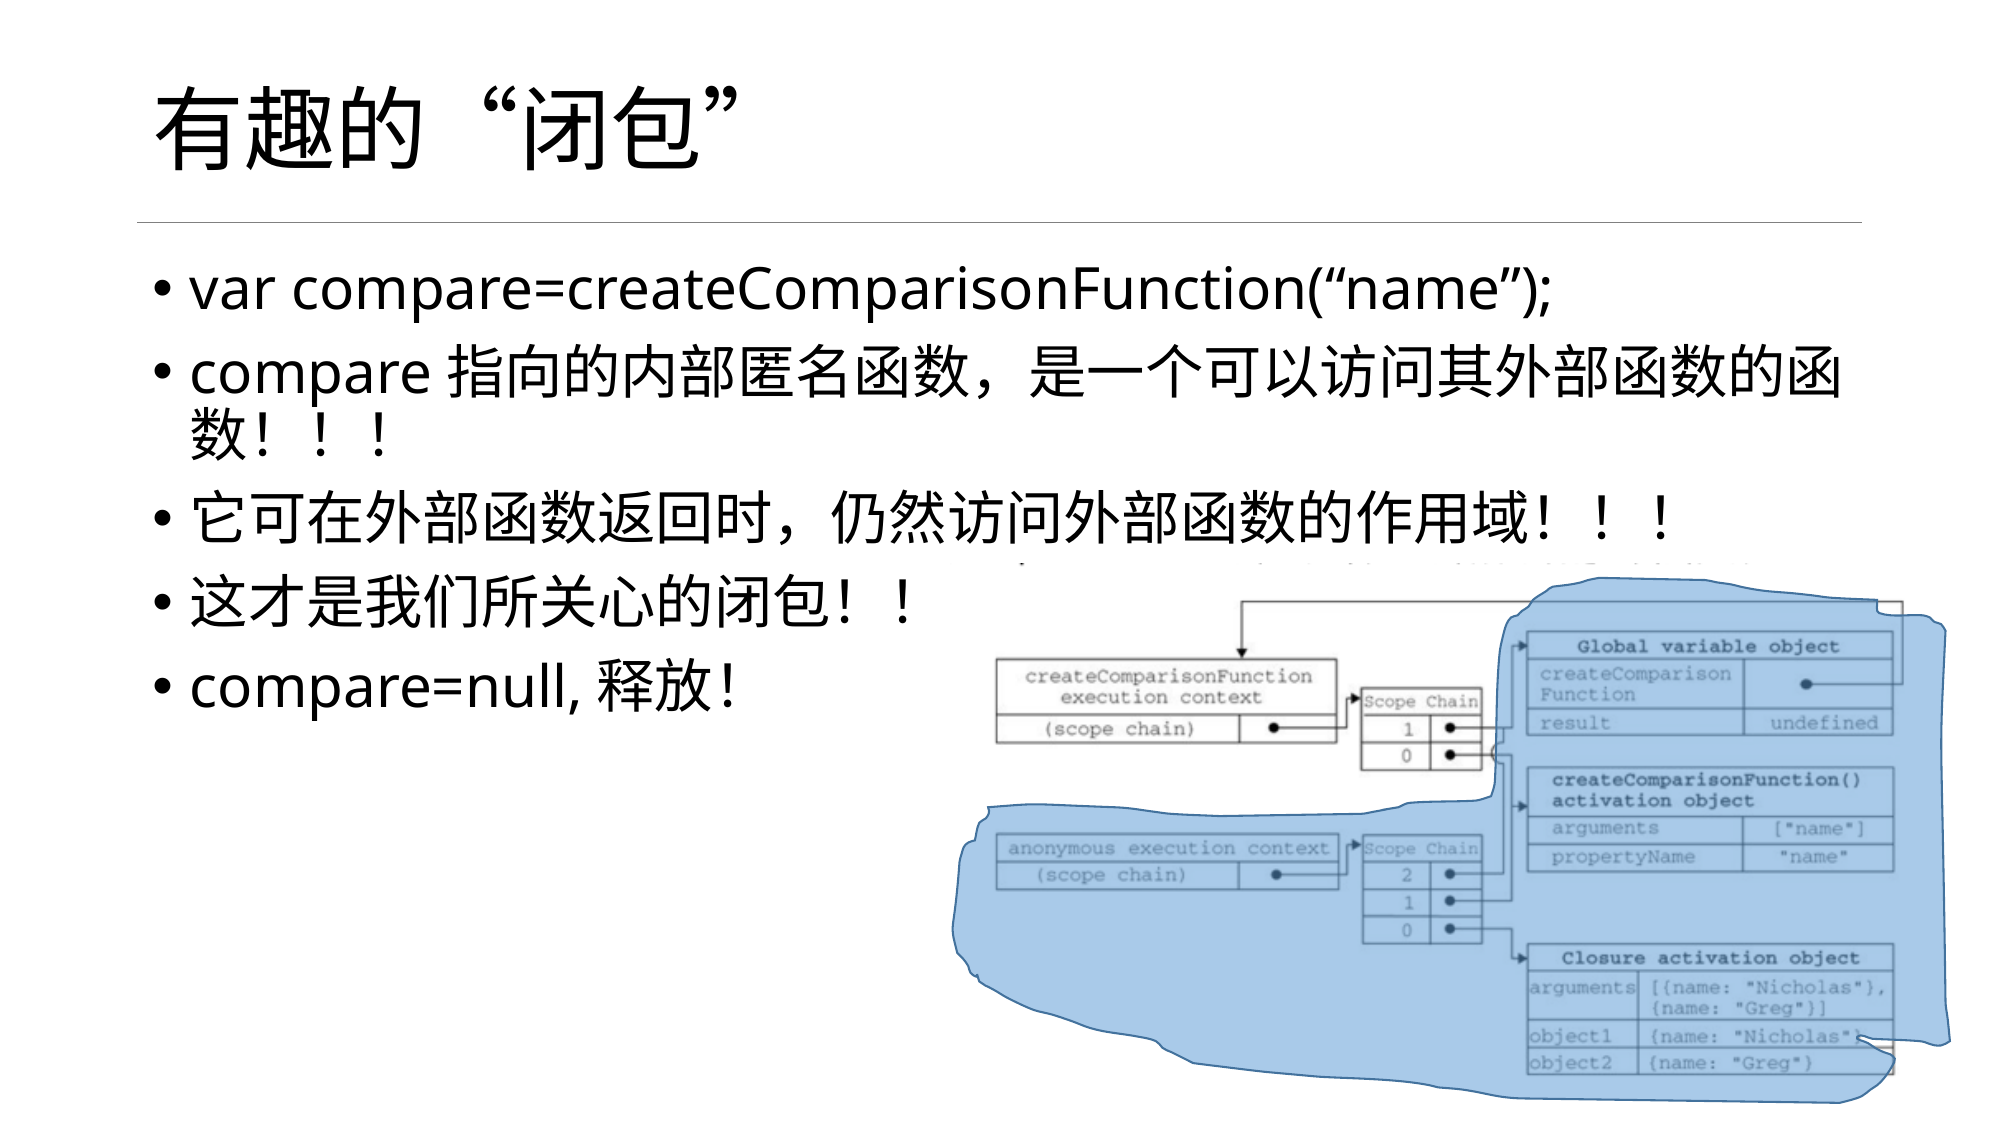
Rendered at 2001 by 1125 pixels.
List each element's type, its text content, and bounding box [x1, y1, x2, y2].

text_box [1942, 623, 1952, 1047]
title 有趣的“闭包” [137, 44, 1863, 223]
picture [950, 563, 1942, 1097]
text_box [1496, 1097, 1863, 1104]
list var compare=createComparisonFunction(“name”); compare指向的内部匿名函数，是一个可以访问其外部函数的函数！！！ 它可在外部函数返回时，仍然访问外部函数的作用域！！！ 这才是我们所关心的闭包！！ compare=null,释放！ [137, 251, 1863, 1014]
